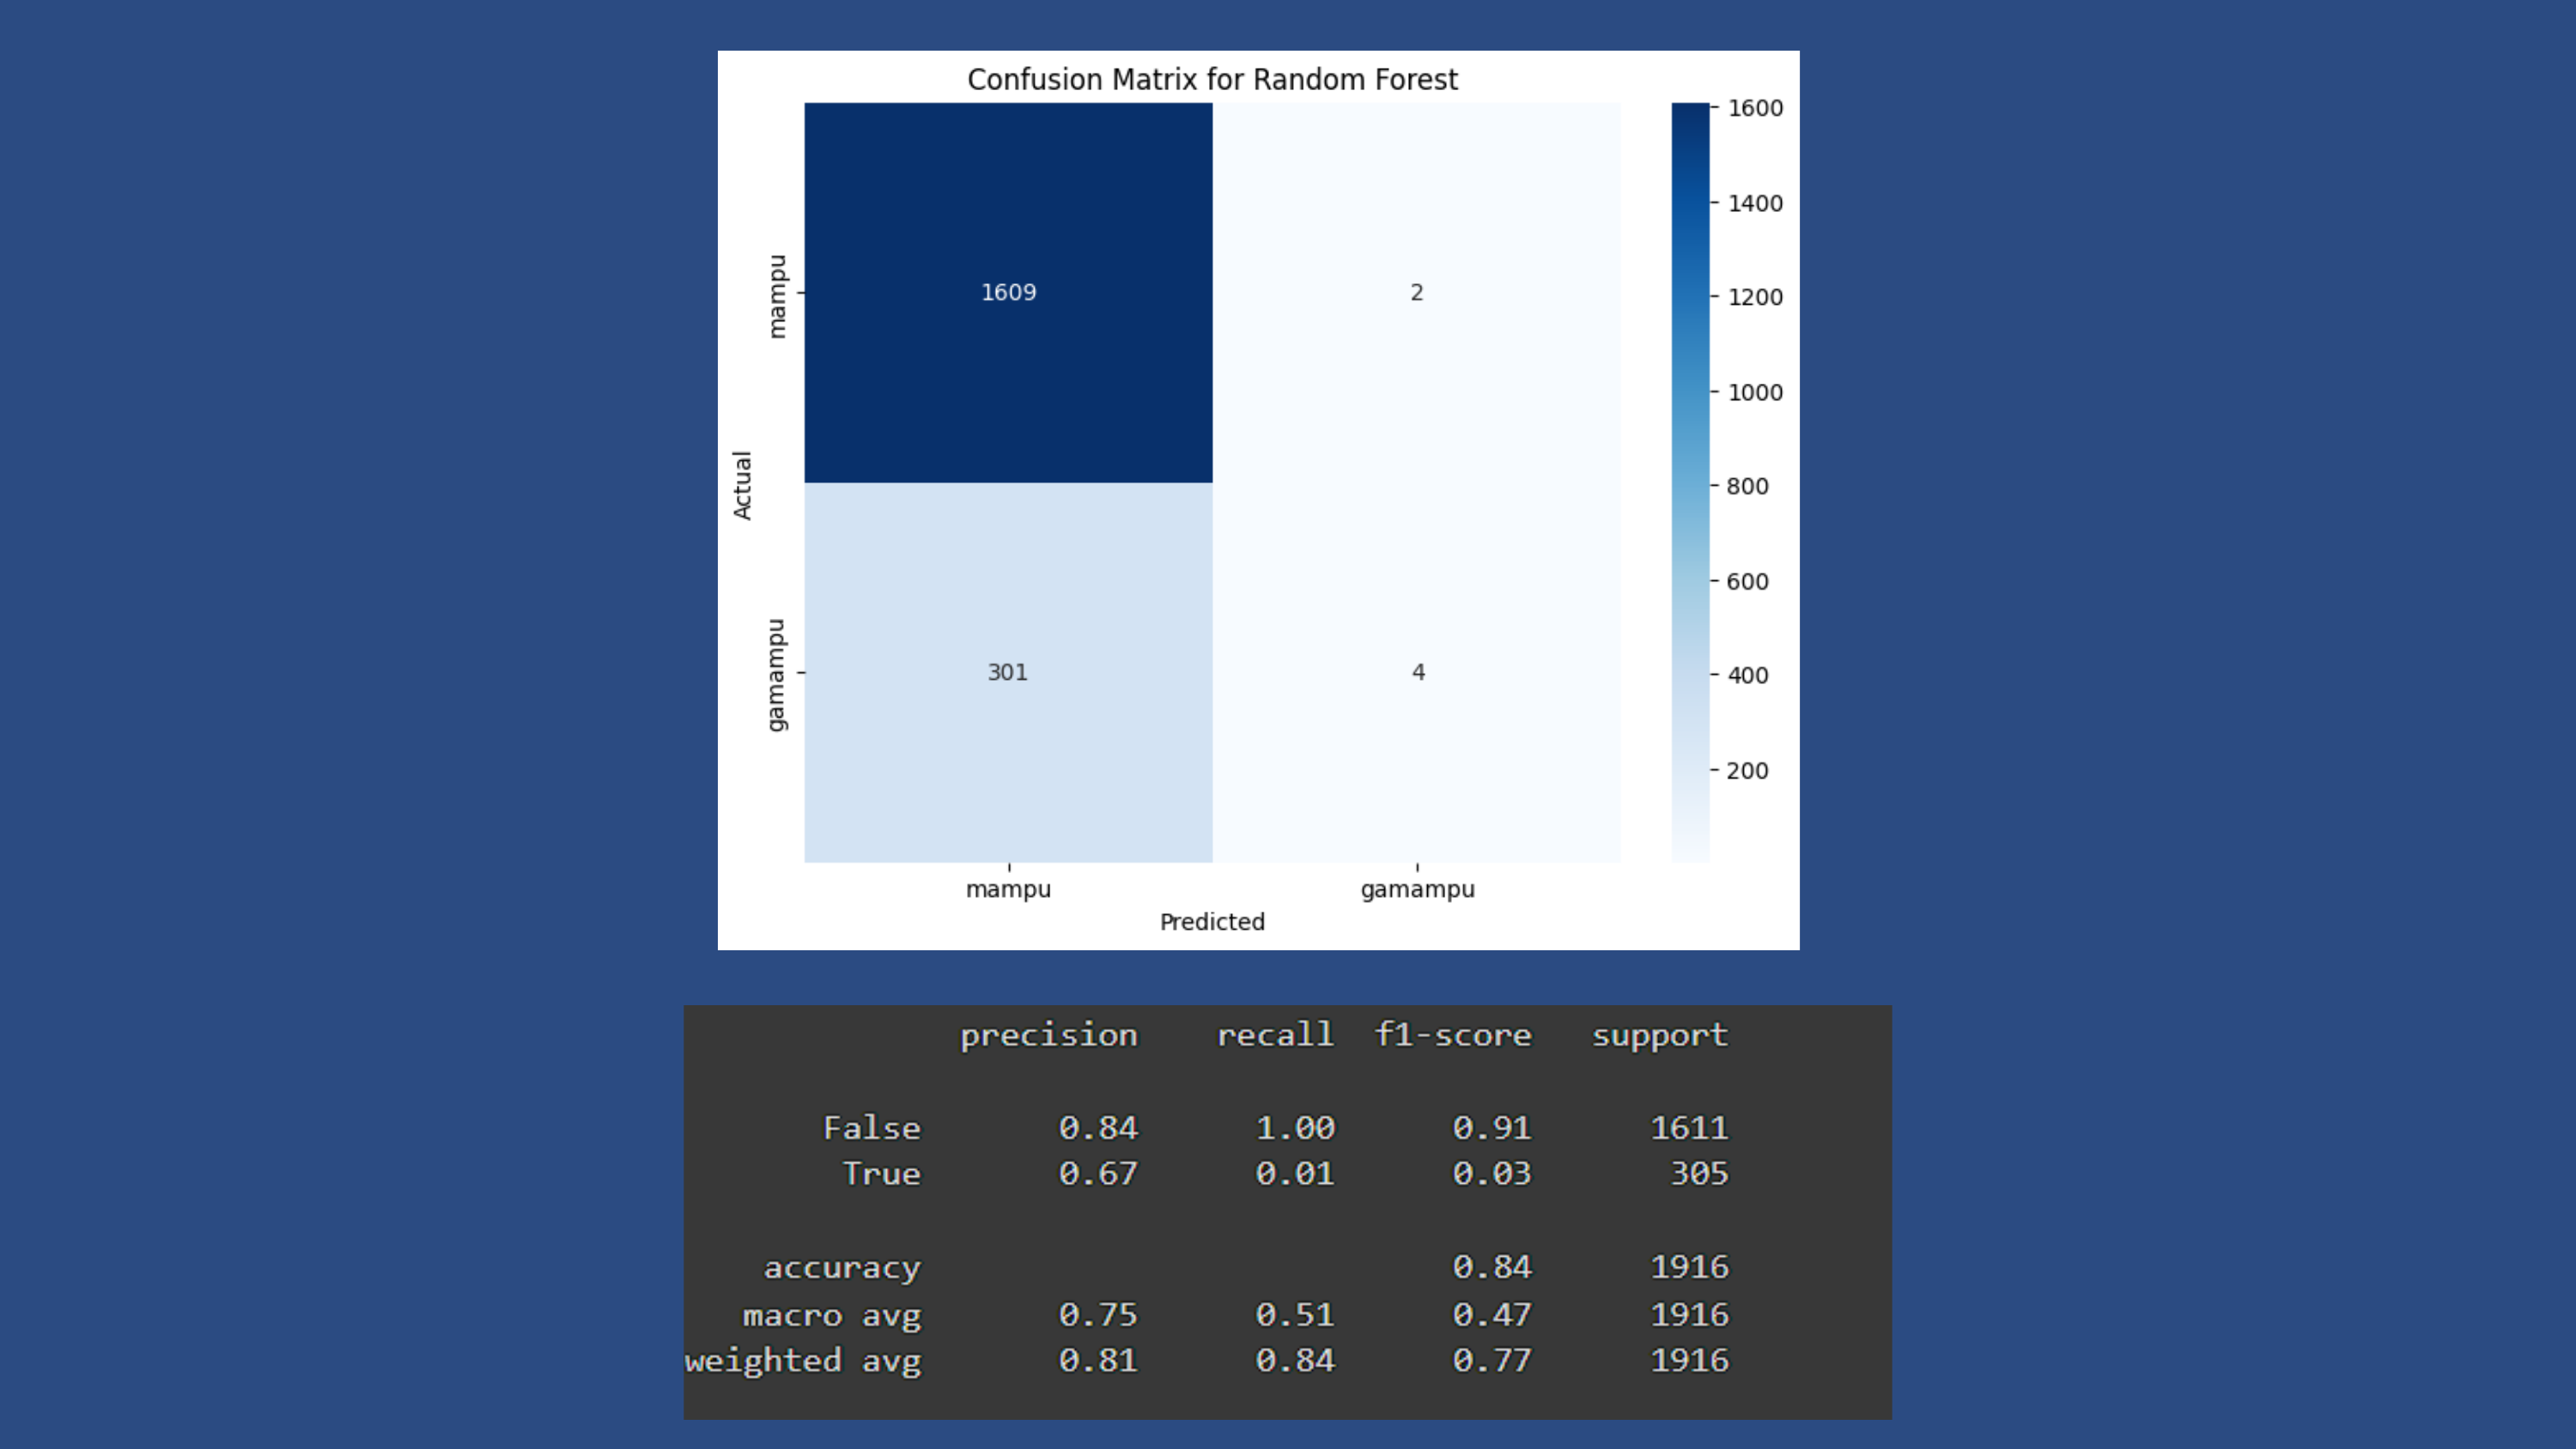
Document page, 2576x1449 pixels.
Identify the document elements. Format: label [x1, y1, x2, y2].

text_box [718, 51, 1801, 950]
text_box [683, 1005, 1893, 1420]
